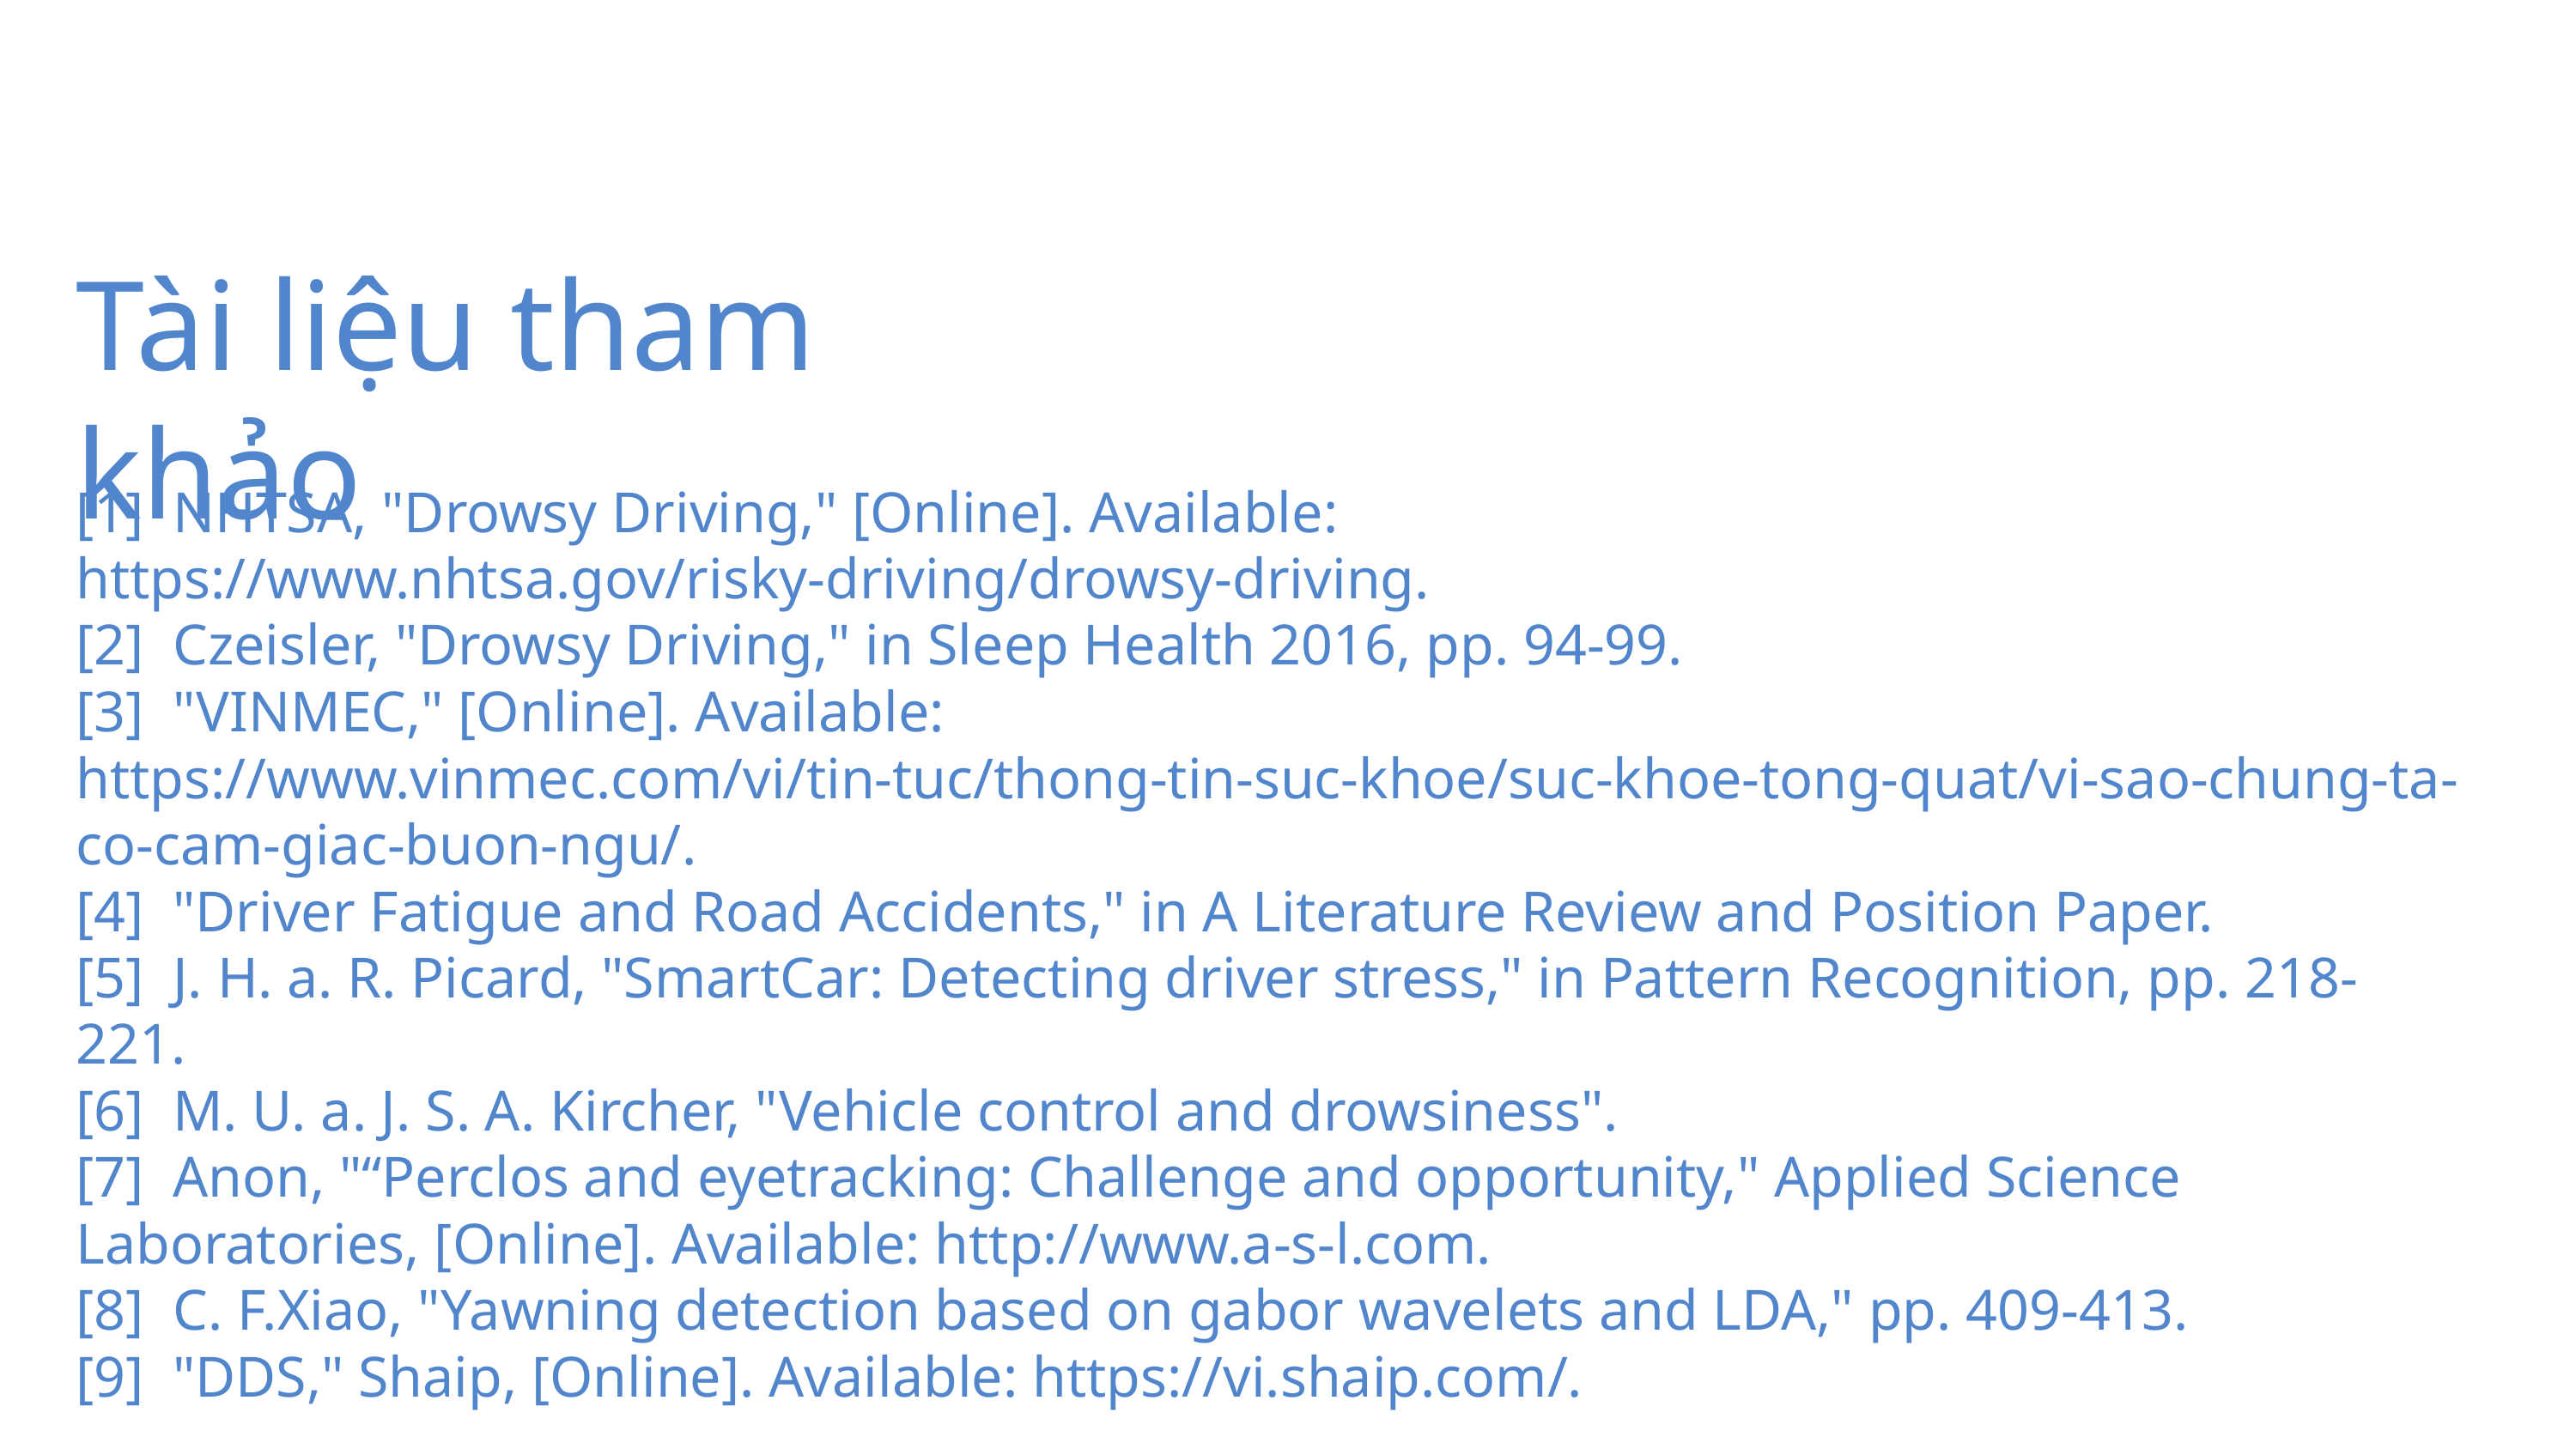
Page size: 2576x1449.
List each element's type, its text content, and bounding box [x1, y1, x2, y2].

text_box [1] NHTSA, "Drowsy Driving," [Online]. Available: https://www.nhtsa.gov/risky-driving/drowsy-driving. [2] Czeisler, "Drowsy Driving," in Sleep Health 2016, pp. 94-99. [3] "VINMEC," [Online]. Available: https://www.vinmec.com/vi/tin-tuc/thong-tin-suc-khoe/suc-khoe-tong-quat/vi-sao-chung-ta-co-cam-giac-buon-ngu/. [4] "Driver Fatigue and Road Accidents," in A Literature Review and Position Paper. [5] J. H. a. R. Picard, "SmartCar: Detecting driver stress," in Pattern Recognition, pp. 218-221. [6] M. U. a. J. S. A. Kircher, "Vehicle control and drowsiness". [7] Anon, "“Perclos and eyetracking: Challenge and opportunity," Applied Science Laboratories, [Online]. Available: http://www.a-s-l.com. [8] C. F.Xiao, "Yawning detection based on gabor wavelets and LDA," pp. 409-413. [9] "DDS," Shaip, [Online]. Available: https://vi.shaip.com/. [76, 343, 2460, 1449]
text_box Tài liệu tham khảo [76, 247, 1120, 343]
